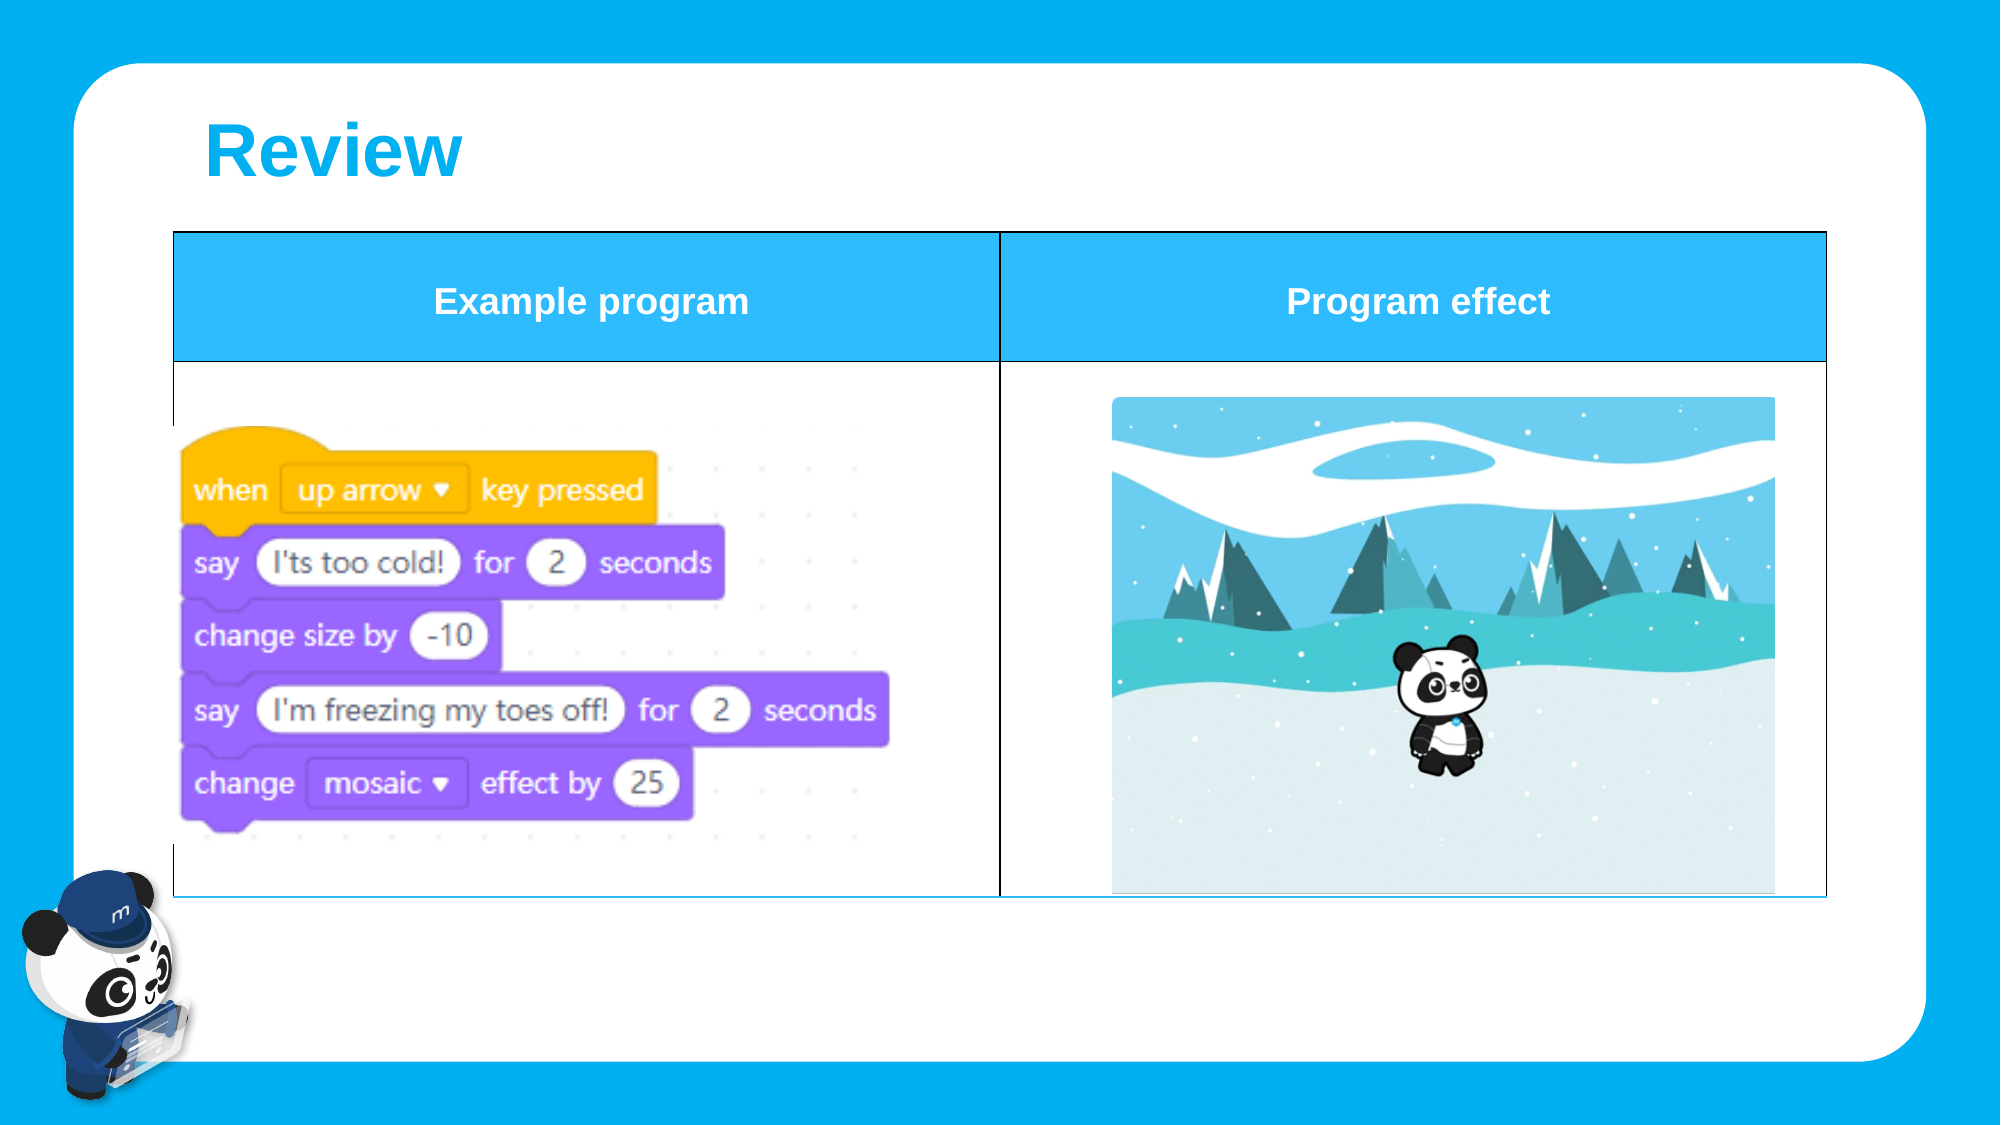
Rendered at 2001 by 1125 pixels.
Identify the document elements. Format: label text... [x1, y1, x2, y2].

table_header Program effect [1001, 233, 1826, 361]
table_header Example program [174, 233, 999, 361]
table_cell [174, 362, 999, 896]
text_box Review [145, 93, 502, 199]
picture [1111, 396, 1775, 894]
table_cell [1001, 362, 1826, 896]
picture [172, 425, 897, 844]
picture [23, 870, 190, 1099]
